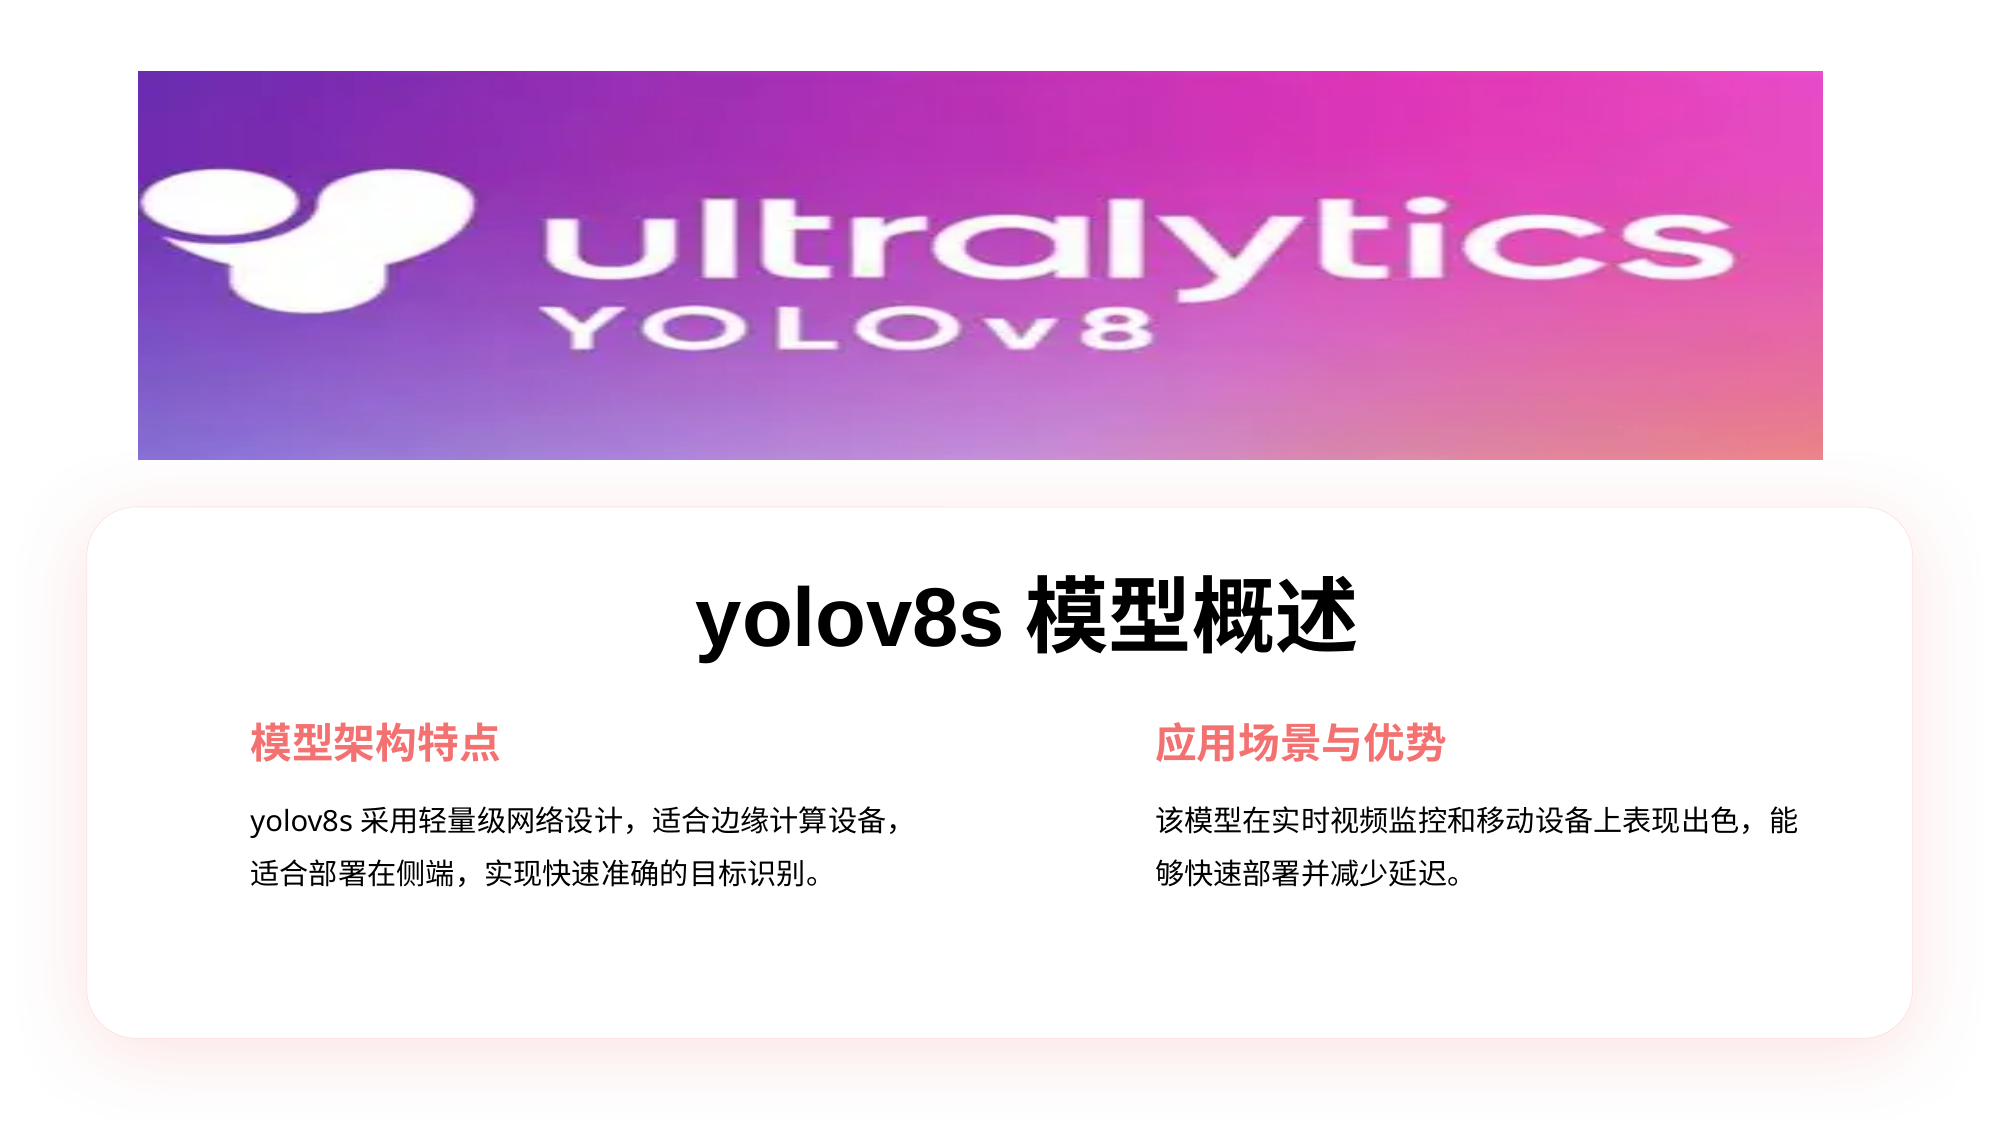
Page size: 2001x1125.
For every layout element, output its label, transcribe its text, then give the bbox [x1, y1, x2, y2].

text_box 该模型在实时视频监控和移动设备上表现出色，能够快速部署并减少延迟。 [1155, 785, 1805, 985]
text_box 应用场景与优势 [1155, 709, 1805, 767]
text_box yolov8s采用轻量级网络设计，适合边缘计算设备，适合部署在侧端，实现快速准确的目标识别。 [250, 785, 901, 985]
text_box 模型架构特点 [250, 709, 901, 767]
text_box [86, 506, 1913, 1039]
picture [138, 71, 1823, 460]
title yolov8s模型概述 [250, 554, 1805, 673]
